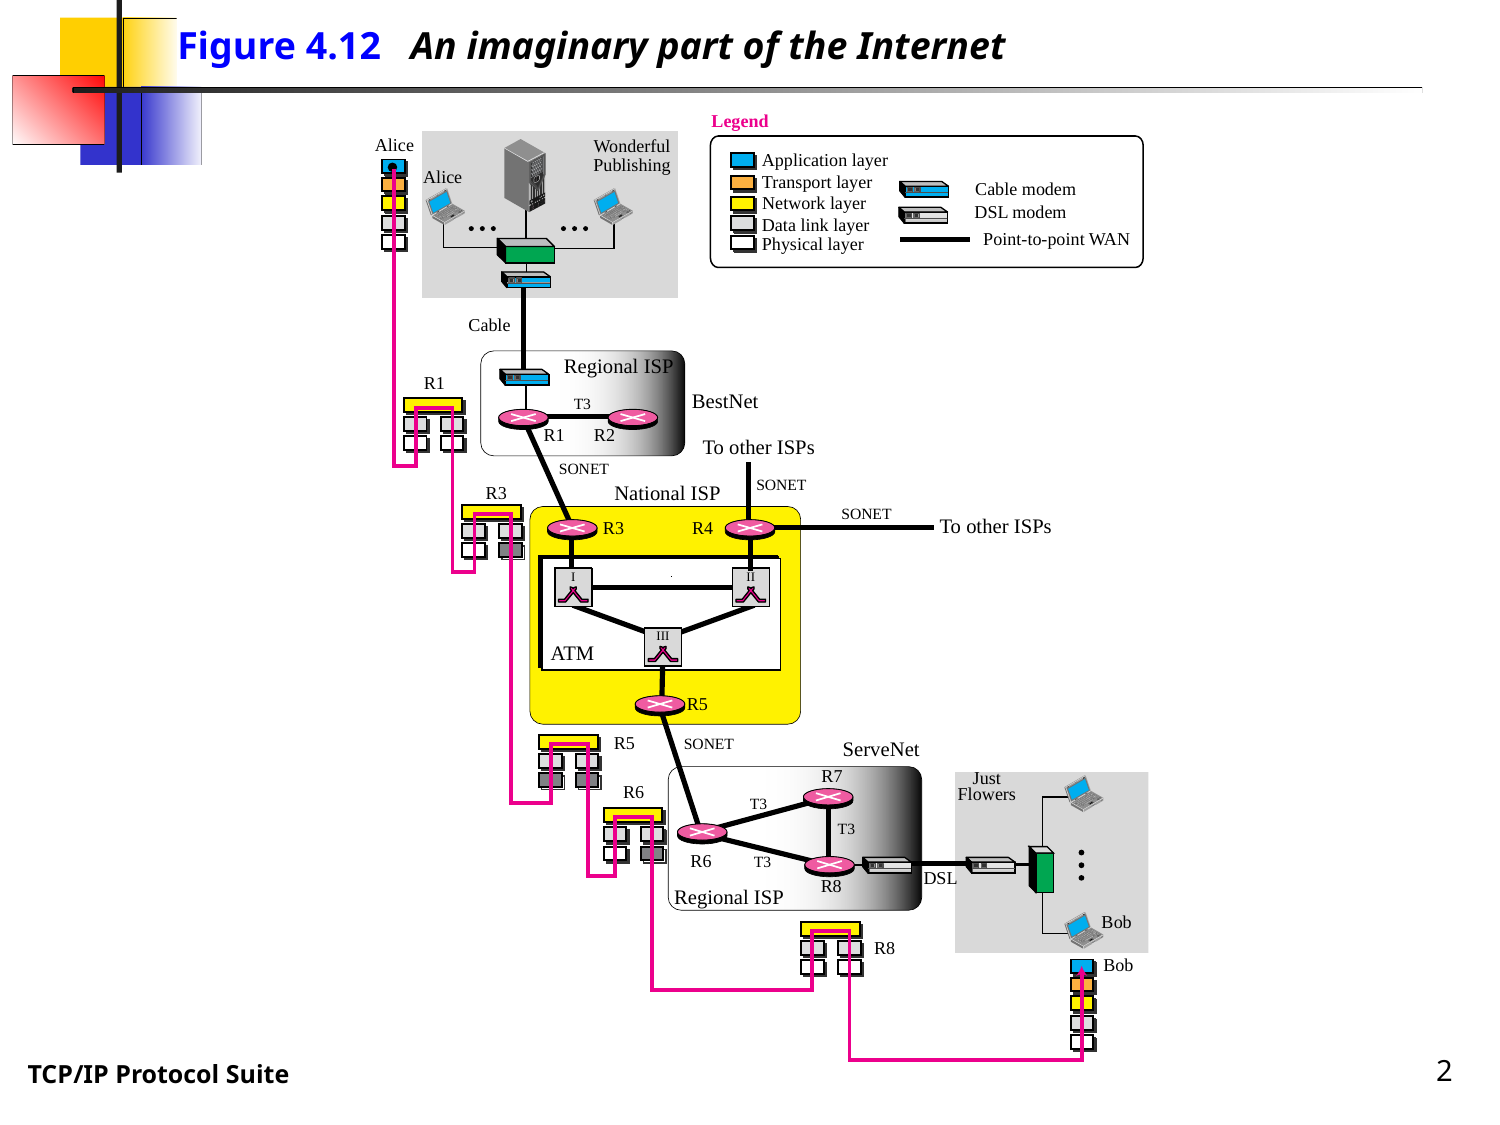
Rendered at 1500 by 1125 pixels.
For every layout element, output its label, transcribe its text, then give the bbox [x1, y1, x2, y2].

text_box [116, 0, 122, 87]
text_box [116, 93, 122, 173]
text_box [122, 17, 177, 86]
text_box [12, 75, 105, 145]
text_box [141, 93, 202, 165]
text_box [80, 93, 116, 165]
text_box [122, 93, 141, 165]
slide_number 2 [1155, 1024, 1468, 1100]
footer TCP/IP Protocol Suite [12, 1025, 488, 1100]
text_box [60, 17, 116, 86]
text_box [72, 87, 1423, 93]
text_box Figure 4.12 An imaginary part of the Internet [162, 14, 1100, 75]
picture [374, 112, 1149, 1063]
